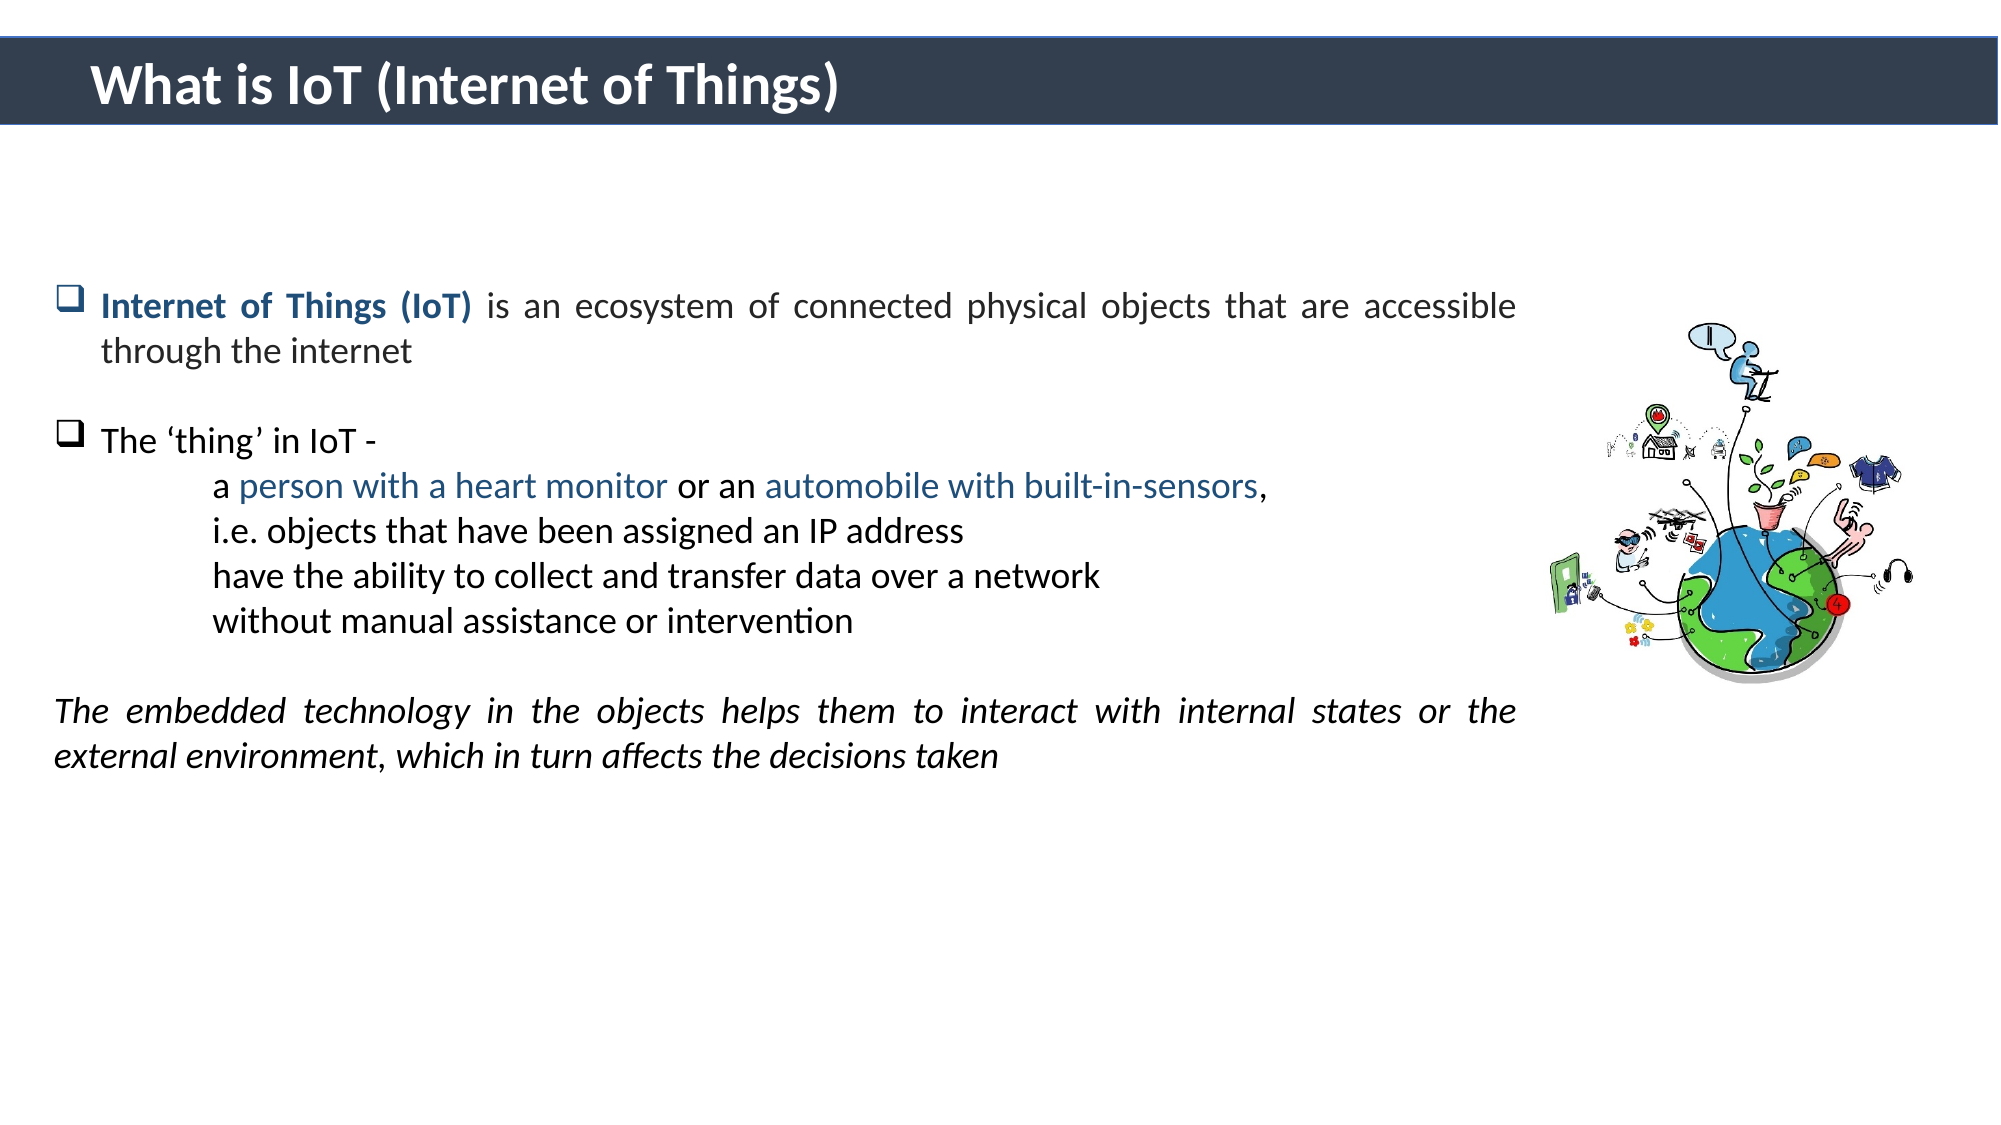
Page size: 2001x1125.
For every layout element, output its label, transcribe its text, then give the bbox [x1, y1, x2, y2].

picture [1532, 312, 1933, 696]
text_box Internet of Things (IoT) is an ecosystem of connected physical objects that are accessible through the internet The ‘thing’ in IoT - a person with a heart monitor or an automobile with built-in-sensors, i.e. objects that have been assigned an IP address have the ability to collect and transfer data over a network without manual assistance or intervention The embedded technology in the objects helps them to interact with internal states or the external environment, which in turn affects the decisions taken [39, 273, 1533, 784]
text_box [0, 36, 1998, 125]
text_box What is IoT (Internet of Things) [0, 39, 1038, 124]
